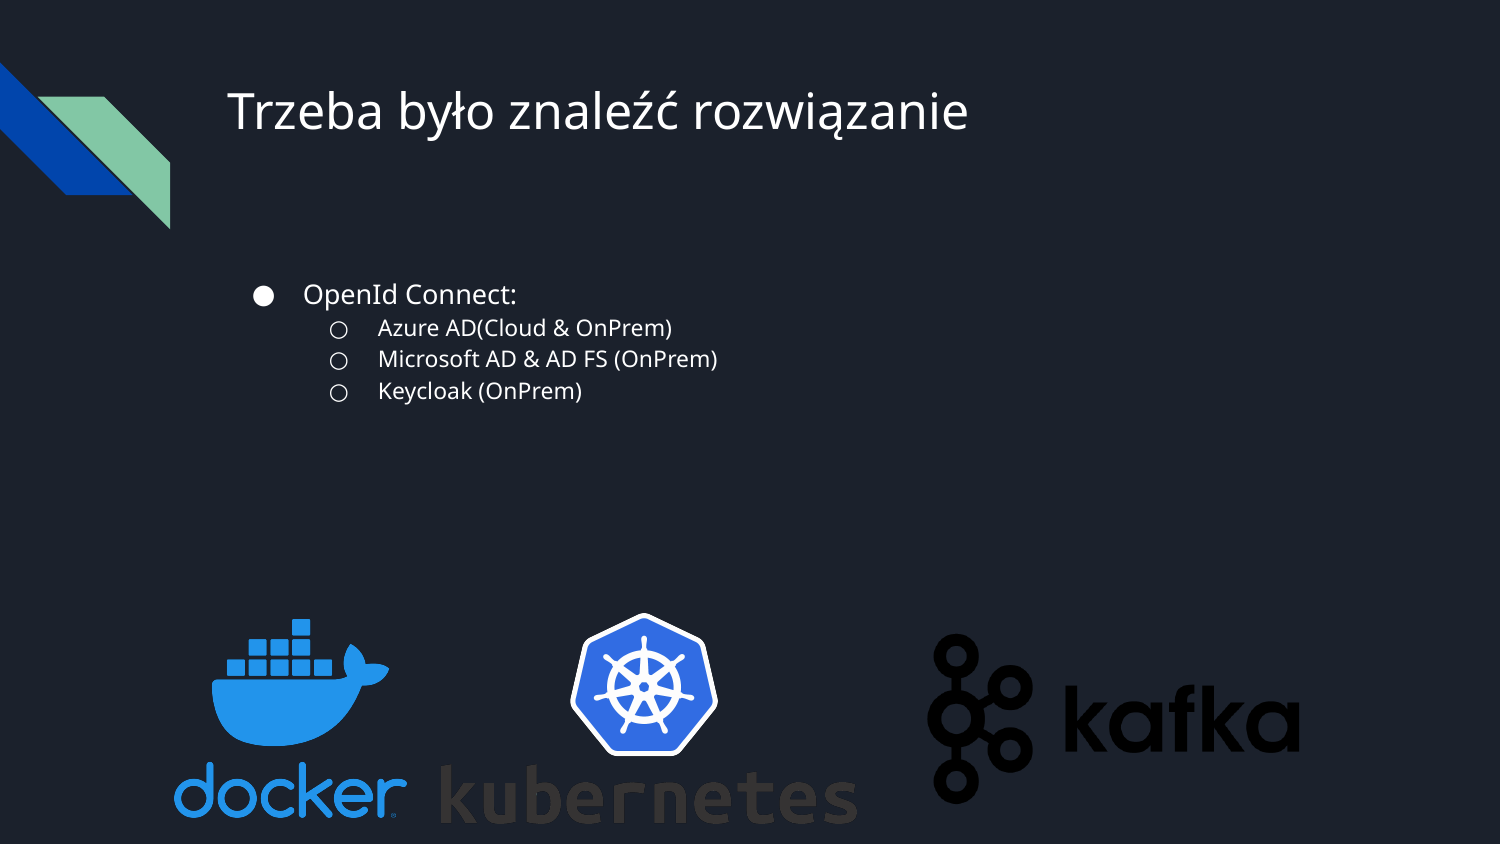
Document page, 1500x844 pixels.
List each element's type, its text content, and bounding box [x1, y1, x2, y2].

picture [174, 619, 407, 818]
list OpenId Connect: Azure AD(Cloud & OnPrem) Microsoft AD & AD FS (OnPrem) Keycloak (OnPrem) [212, 257, 1368, 735]
picture [899, 606, 1326, 831]
title Trzeba było znaleźć rozwiązanie [212, 64, 1368, 215]
picture [441, 612, 857, 825]
